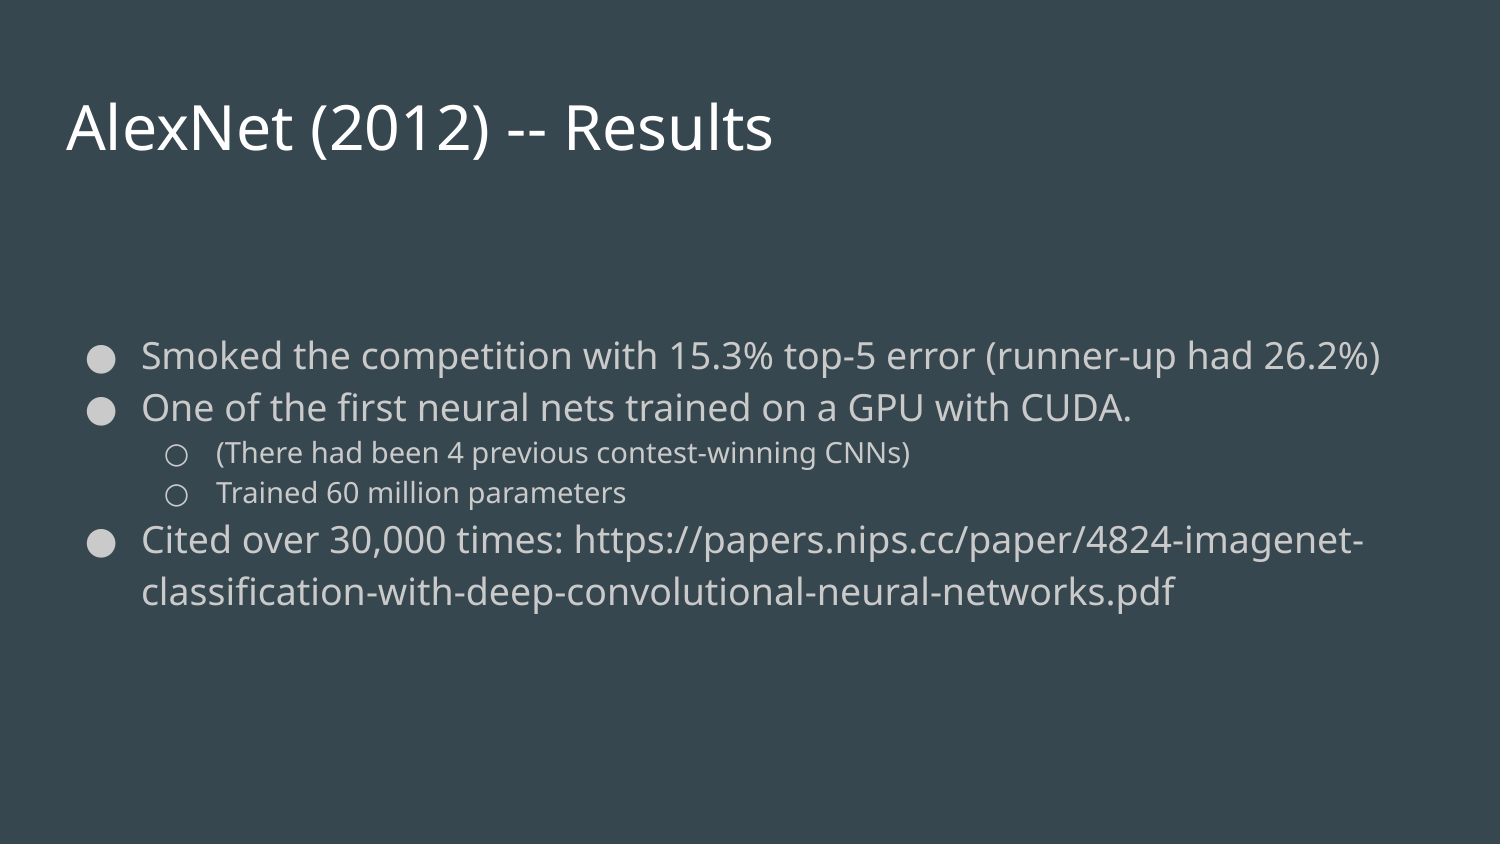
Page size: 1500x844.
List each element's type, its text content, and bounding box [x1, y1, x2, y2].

title AlexNet (2012) -- Results [51, 72, 1449, 167]
list Smoked the competition with 15.3% top-5 error (runner-up had 26.2%) One of the first neural nets trained on a GPU with CUDA. (There had been 4 previous contest-winning CNNs) Trained 60 million parameters Cited over 30,000 times: https://papers.nips.cc/paper/4824-imagenet-classification-with-deep-convolutional-neural-networks.pdf [51, 189, 1449, 750]
